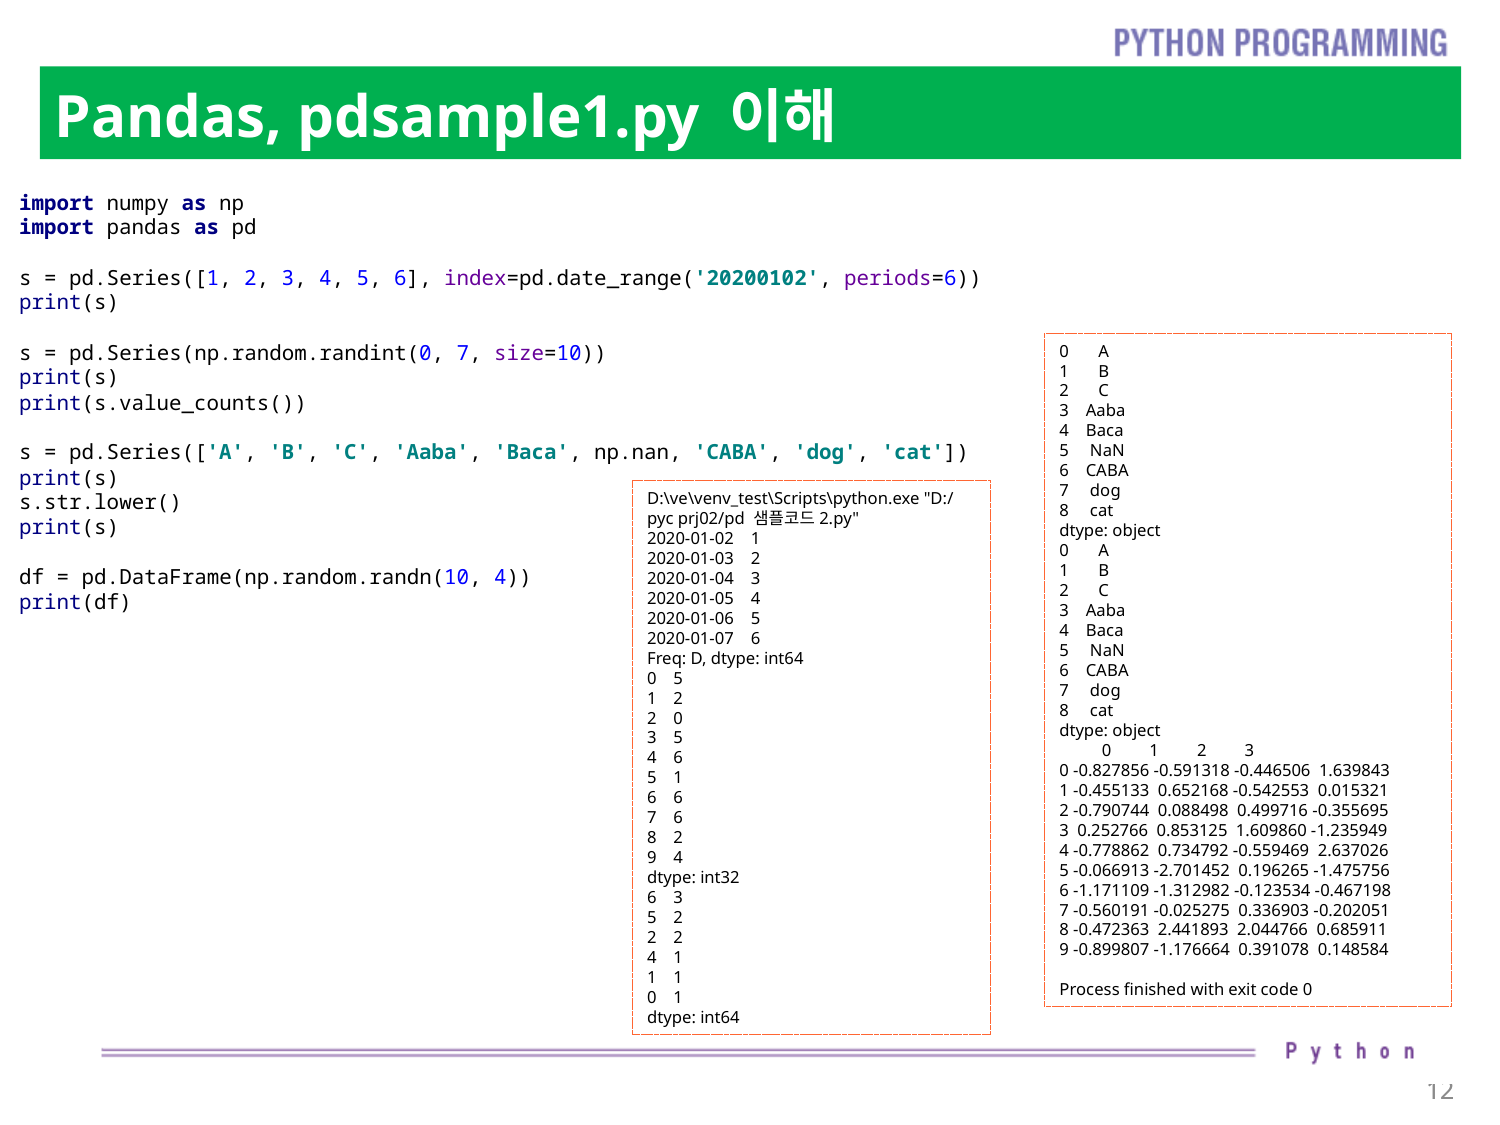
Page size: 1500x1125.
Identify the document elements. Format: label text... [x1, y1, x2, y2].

title Pandas, pdsample1.py 이해 [39, 76, 1444, 152]
picture [1106, 13, 1462, 66]
slide_number 12 [1119, 1071, 1470, 1112]
text_box D:\ve\venv_test\Scripts\python.exe "D:/pyc prj02/pd 샘플코드2.py" 2020-01-02 1 2020-01-03 2 2020-01-04 3 2020-01-05 4 2020-01-06 5 2020-01-07 6 Freq: D, dtype: int64 0 5 1 2 2 0 3 5 4 6 5 1 6 6 7 6 8 2 9 4 dtype: int32 6 3 5 2 2 2 4 1 1 1 0 1 dtype: int64 [632, 480, 991, 1035]
picture [18, 1020, 1483, 1084]
text_box import numpy as np import pandas as pd s = pd.Series([1, 2, 3, 4, 5, 6], index=pd.date_range('20200102', periods=6)) print(s) s = pd.Series(np.random.randint(0, 7, size=10)) print(s) print(s.value_counts()) s = pd.Series(['A', 'B', 'C', 'Aaba', 'Baca', np.nan, 'CABA', 'dog', 'cat']) print(s) s.str.lower() print(s) df = pd.DataFrame(np.random.randn(10, 4)) print(df) [4, 181, 997, 622]
text_box 0 A 1 B 2 C 3 Aaba 4 Baca 5 NaN 6 CABA 7 dog 8 cat dtype: object 0 A 1 B 2 C 3 Aaba 4 Baca 5 NaN 6 CABA 7 dog 8 cat dtype: object 0 1 2 3 0 -0.827856 -0.591318 -0.446506 1.639843 1 -0.455133 0.652168 -0.542553 0.015321 2 -0.790744 0.088498 0.499716 -0.355695 3 0.252766 0.853125 1.609860 -1.235949 4 -0.778862 0.734792 -0.559469 2.637026 5 -0.066913 -2.701452 0.196265 -1.475756 6 -1.171109 -1.312982 -0.123534 -0.467198 7 -0.560191 -0.025275 0.336903 -0.202051 8 -0.472363 2.441893 2.044766 0.685911 9 -0.899807 -1.176664 0.391078 0.148584 Process finished with exit code 0 [1044, 333, 1452, 1007]
